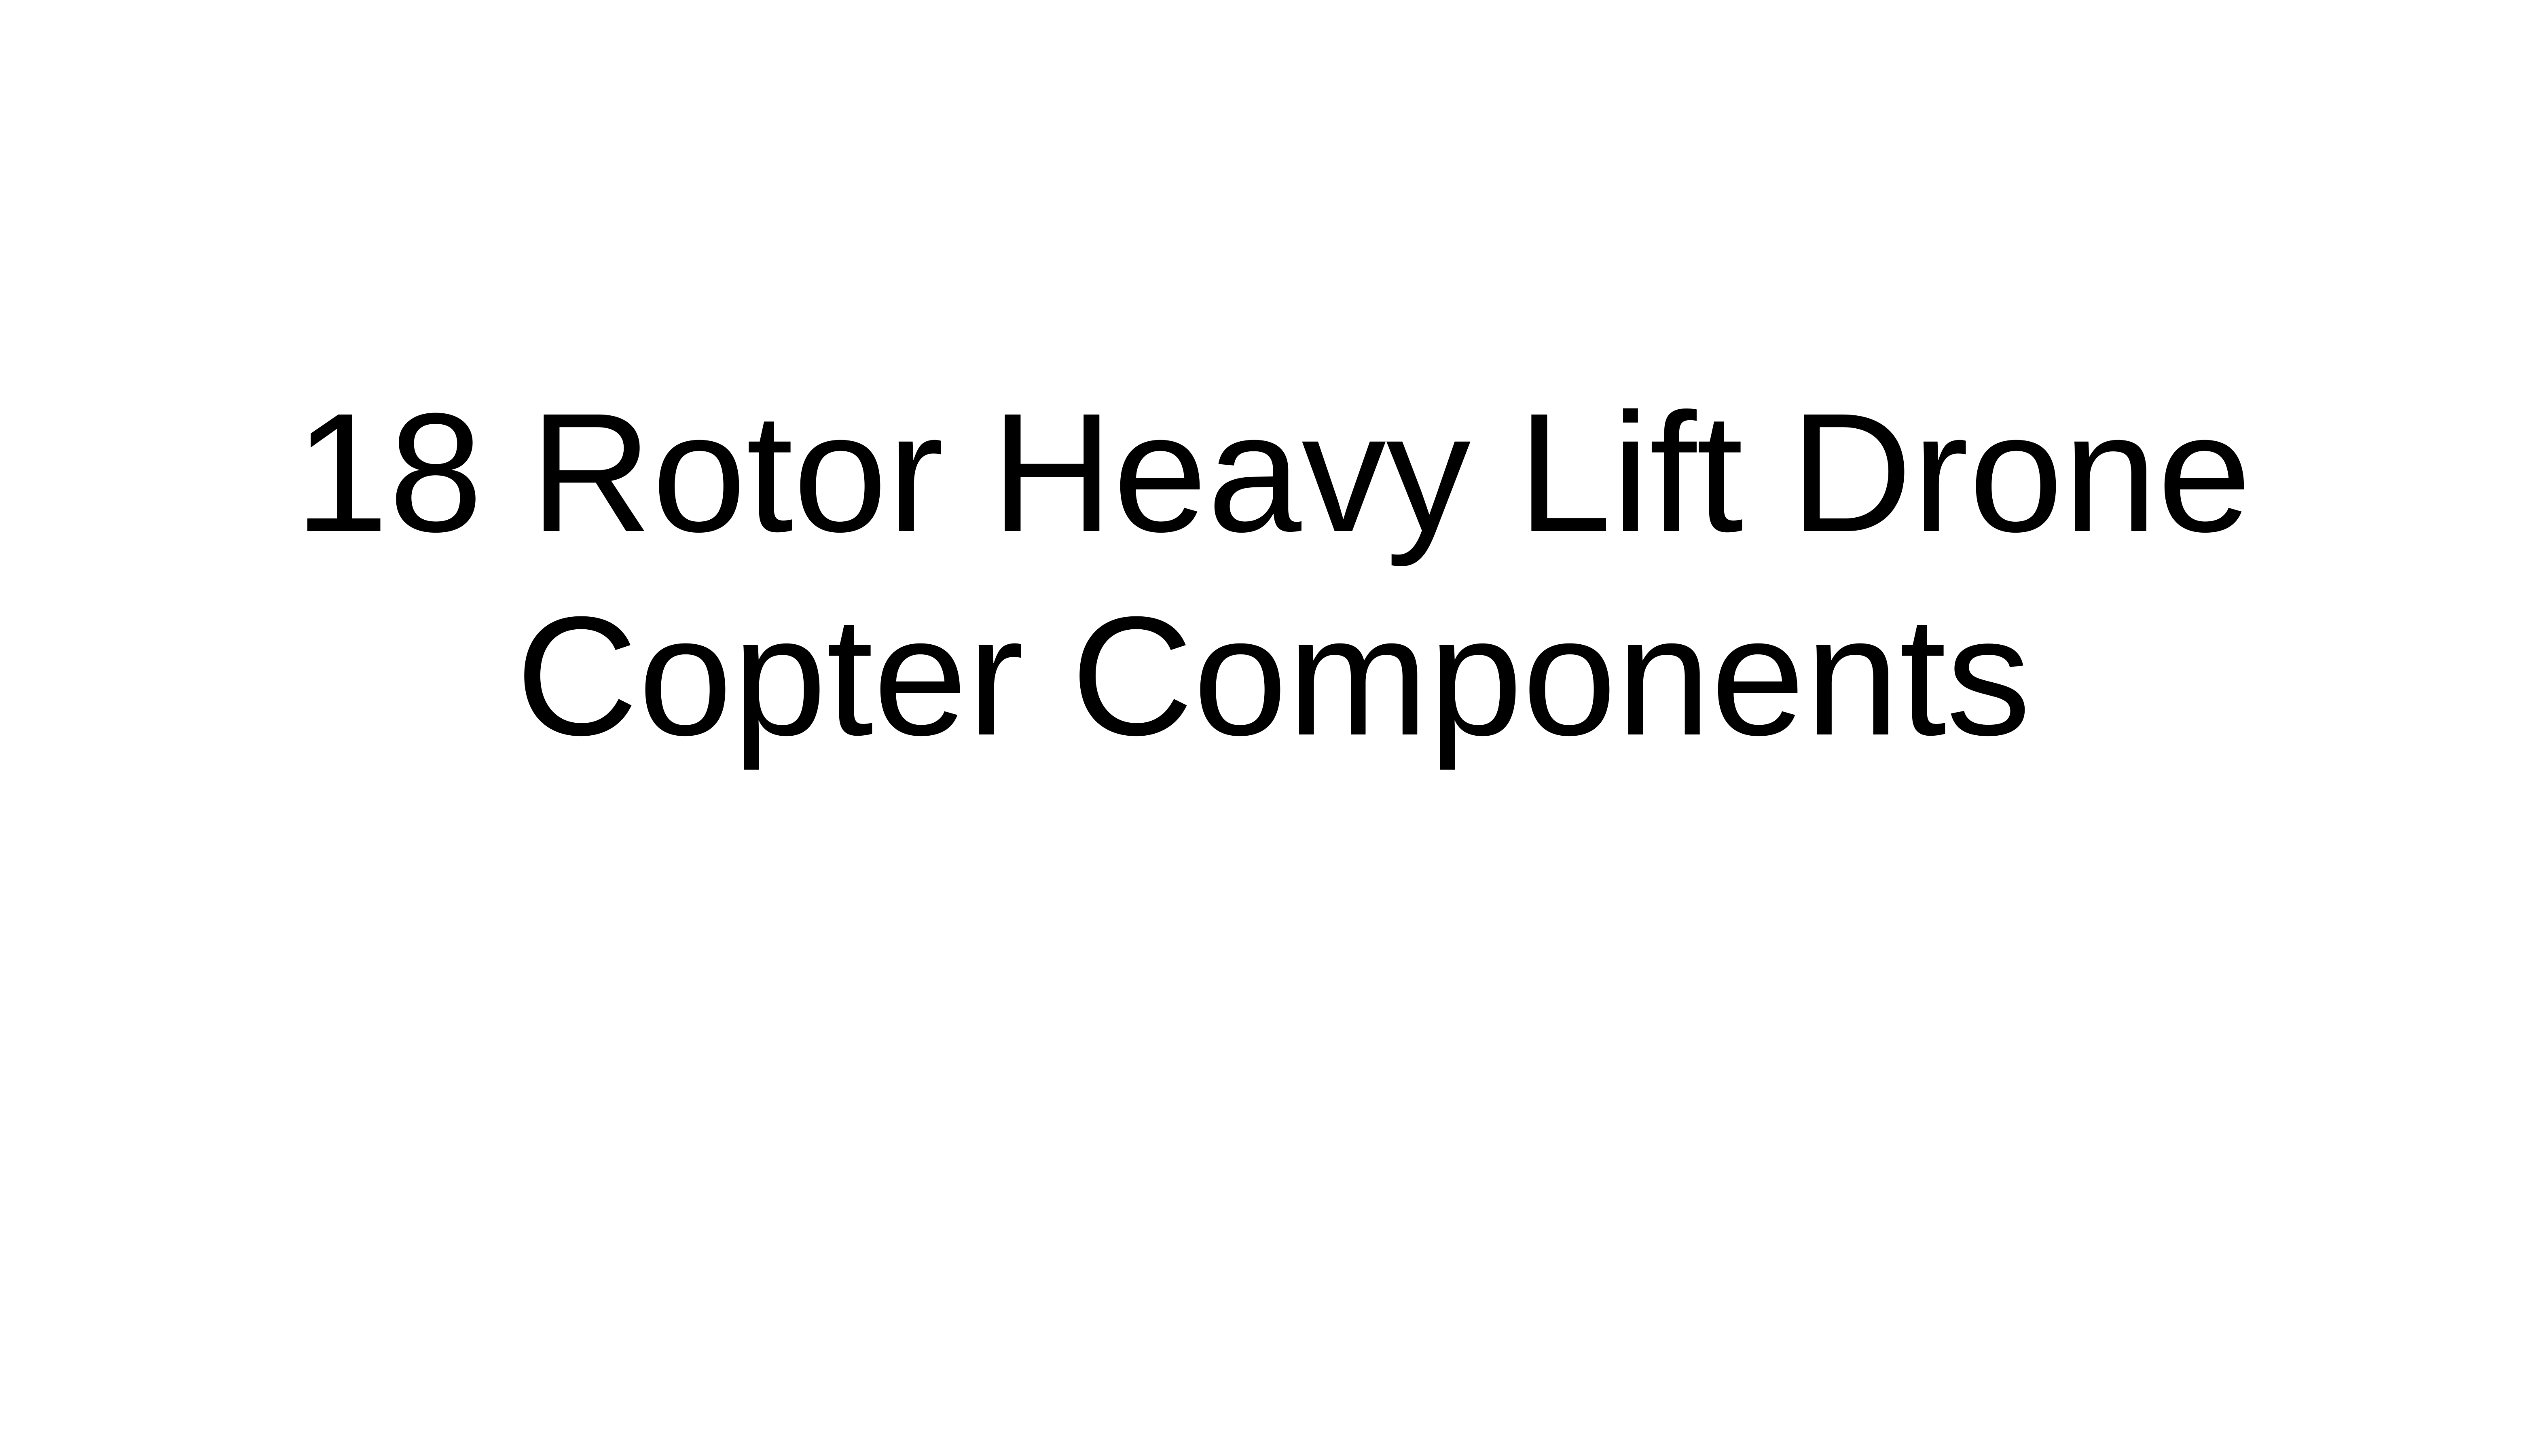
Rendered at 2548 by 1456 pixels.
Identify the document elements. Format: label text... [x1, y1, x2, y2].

title 18 Rotor Heavy Lift Drone Copter Components [87, 211, 2461, 792]
